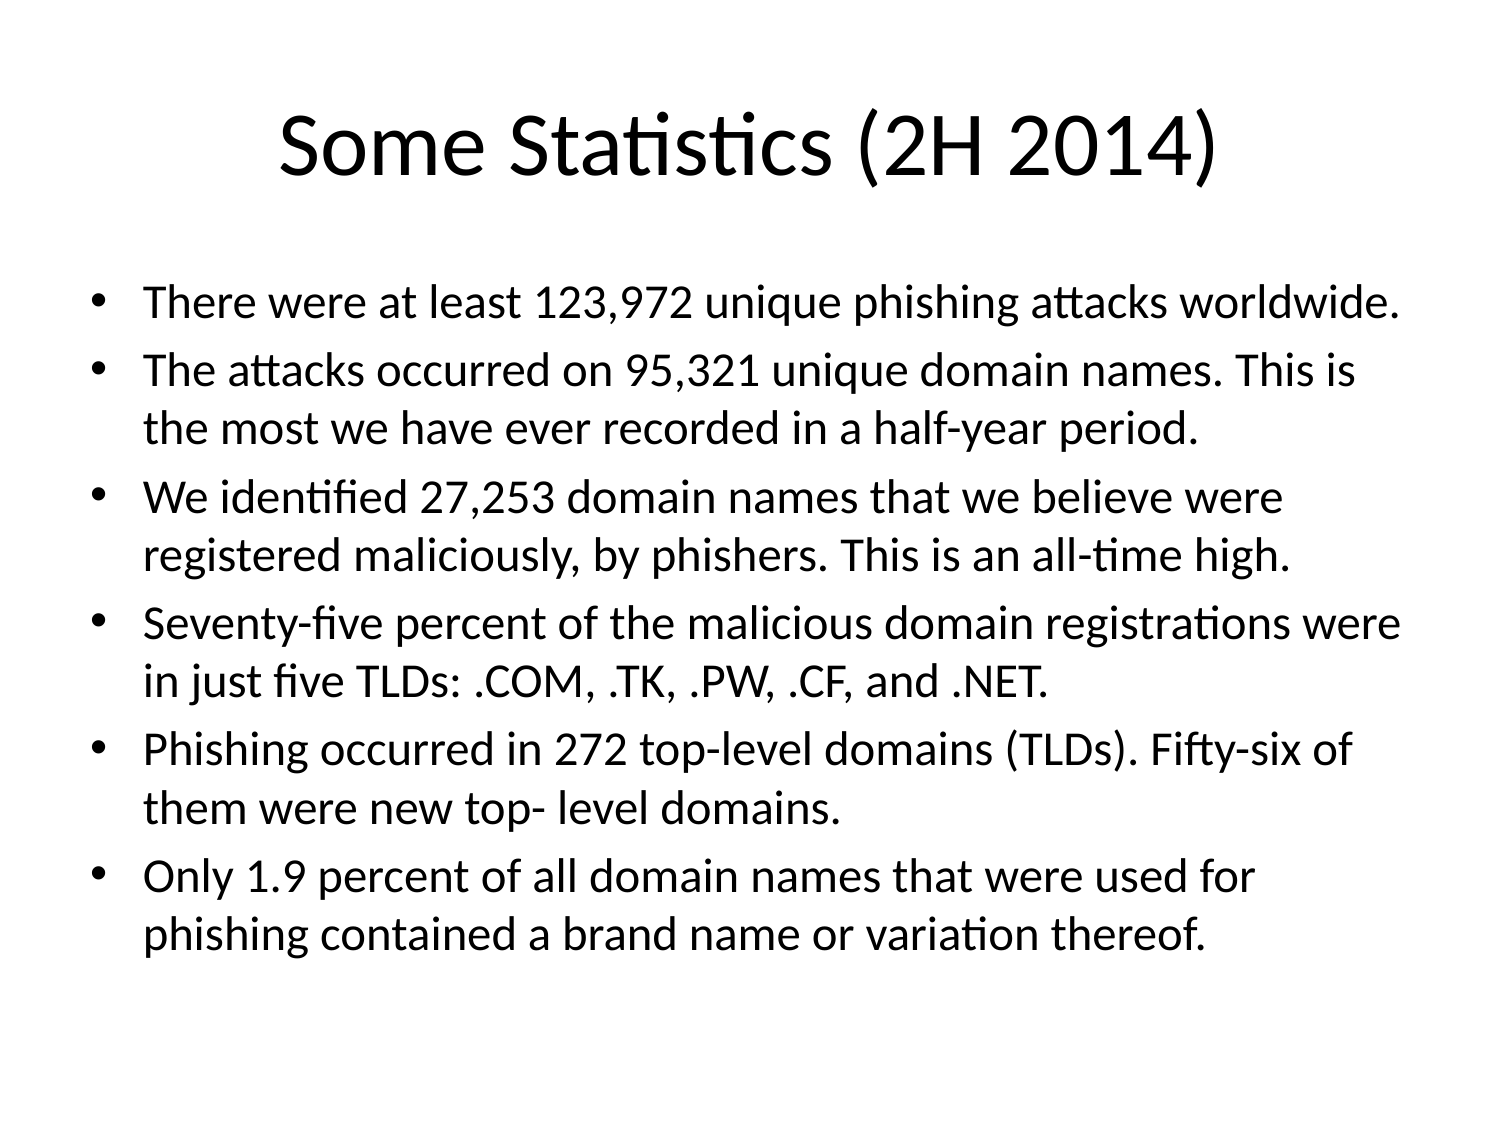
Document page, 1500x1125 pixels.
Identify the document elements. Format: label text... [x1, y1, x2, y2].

title Some Statistics (2H 2014) [75, 45, 1425, 233]
list There were at least 123,972 unique phishing attacks worldwide. The attacks occurred on 95,321 unique domain names. This is the most we have ever recorded in a half-year period. We identified 27,253 domain names that we believe were registered maliciously, by phishers. This is an all-time high. Seventy-five percent of the malicious domain registrations were in just five TLDs: .COM, .TK, .PW, .CF, and .NET. Phishing occurred in 272 top-level domains (TLDs). Fifty-six of them were new top- level domains. Only 1.9 percent of all domain names that were used for phishing contained a brand name or variation thereof. [75, 262, 1425, 1005]
